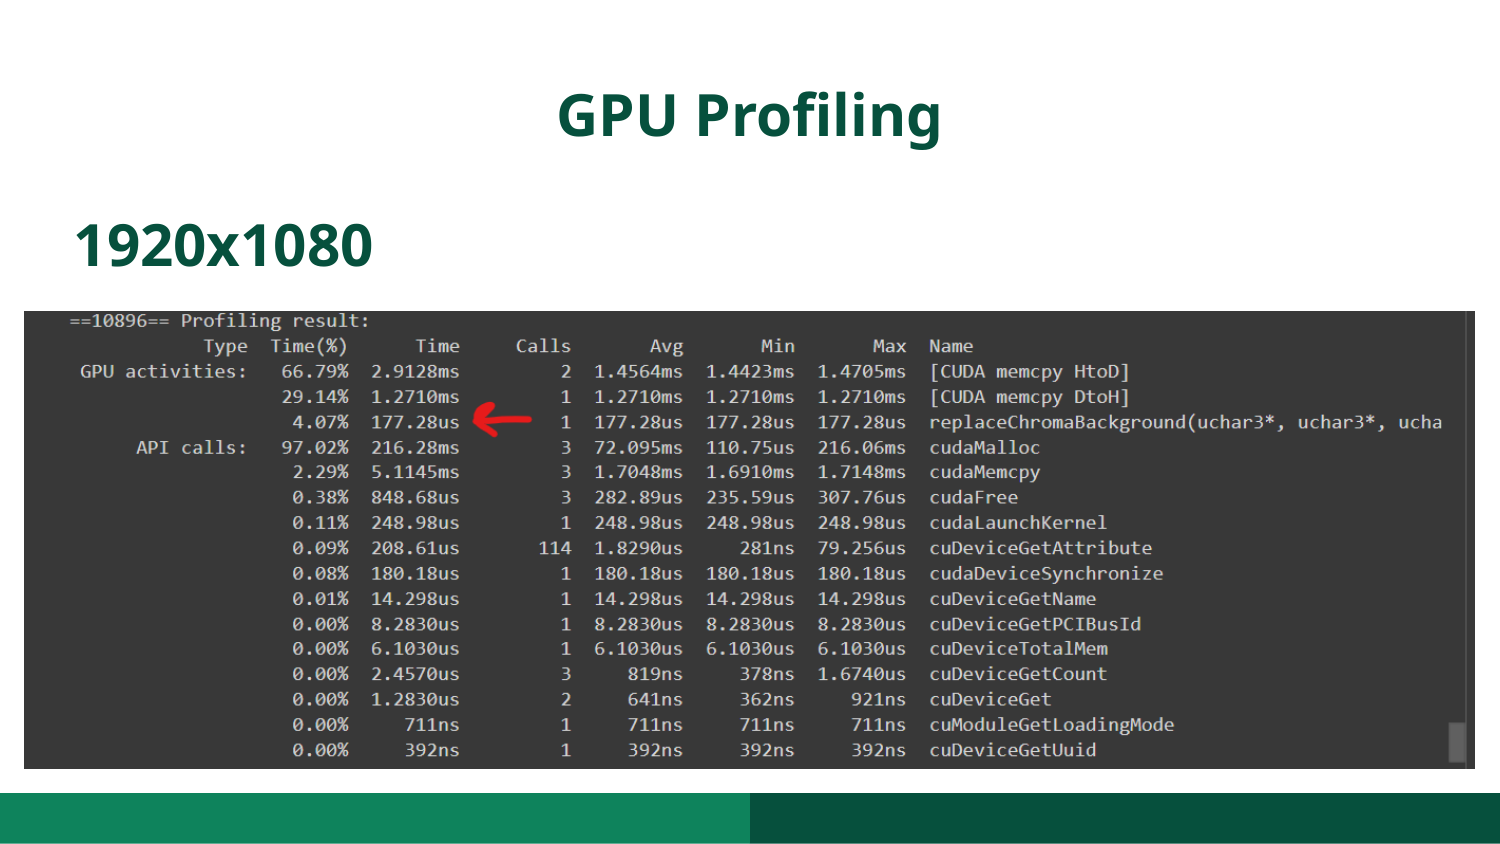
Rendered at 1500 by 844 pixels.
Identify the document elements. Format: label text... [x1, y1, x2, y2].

picture [24, 311, 1476, 769]
title 1920x1080 [0, 193, 857, 288]
title GPU Profiling [117, 62, 1383, 157]
